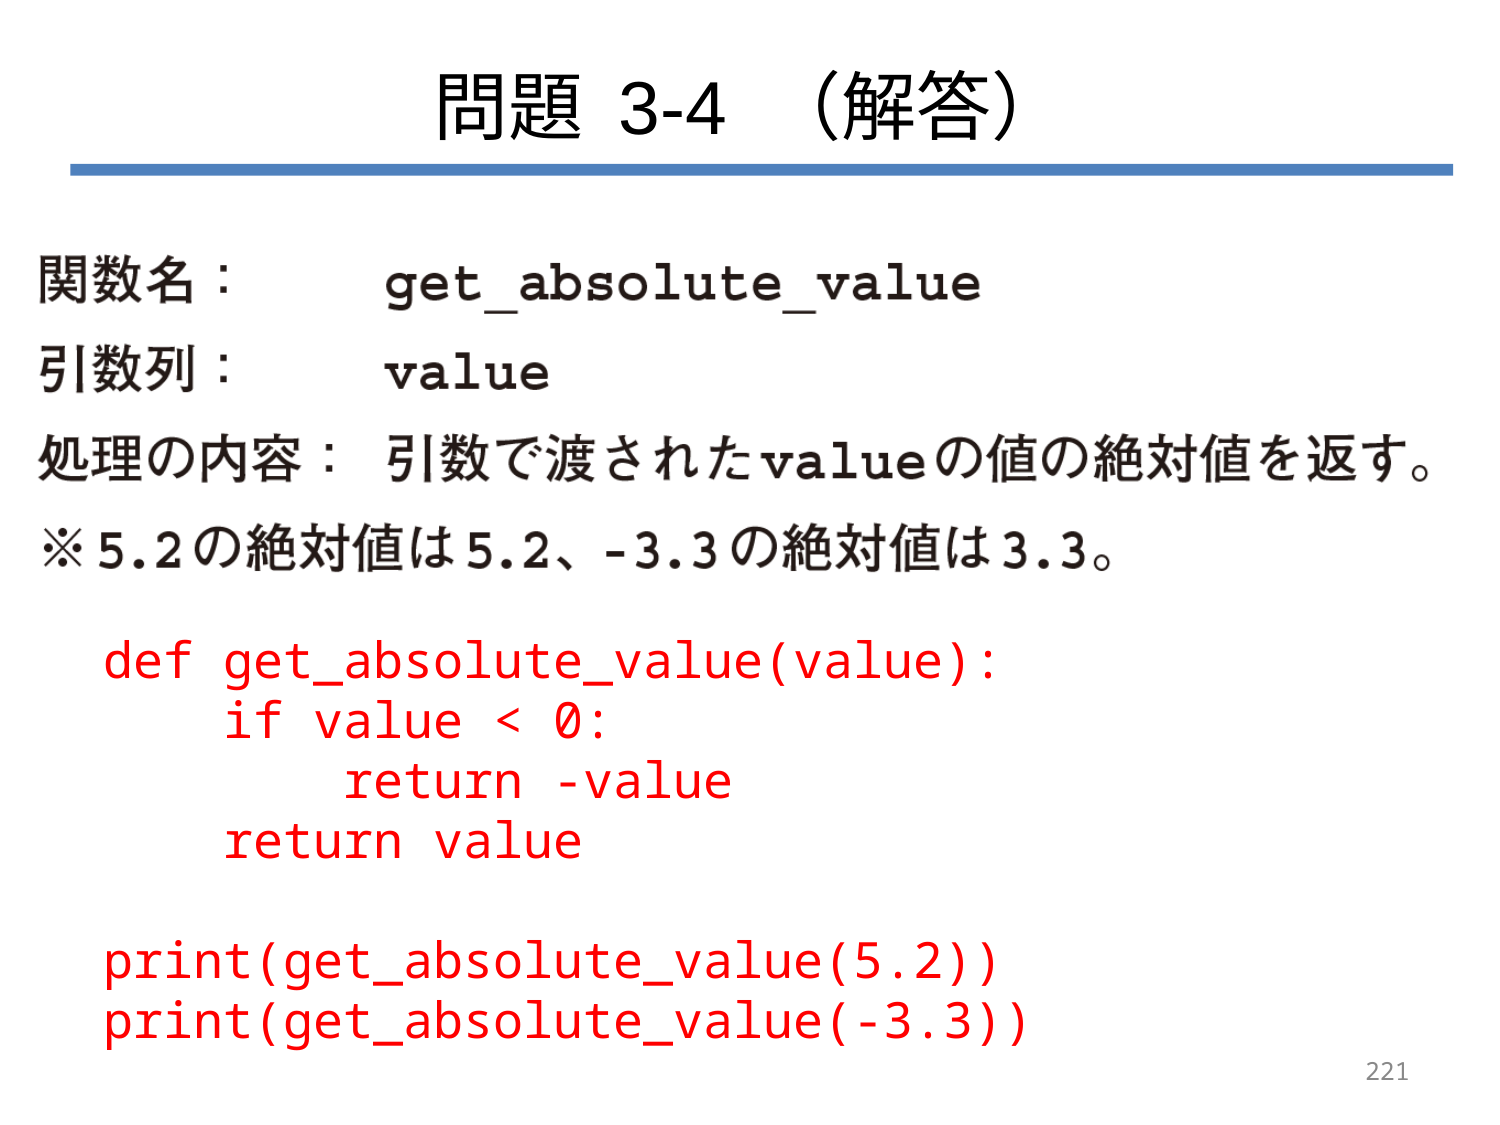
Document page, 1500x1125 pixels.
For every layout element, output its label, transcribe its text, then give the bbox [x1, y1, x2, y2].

slide_number 221 [1074, 1057, 1425, 1103]
text_box def get_absolute_value(value): if value < 0: return -value return value print(get_absolute_value(5.2)) print(get_absolute_value(-3.3)) [88, 621, 1425, 1057]
picture [0, 231, 1500, 613]
title 問題 3-4 （解答） [75, 45, 1425, 164]
